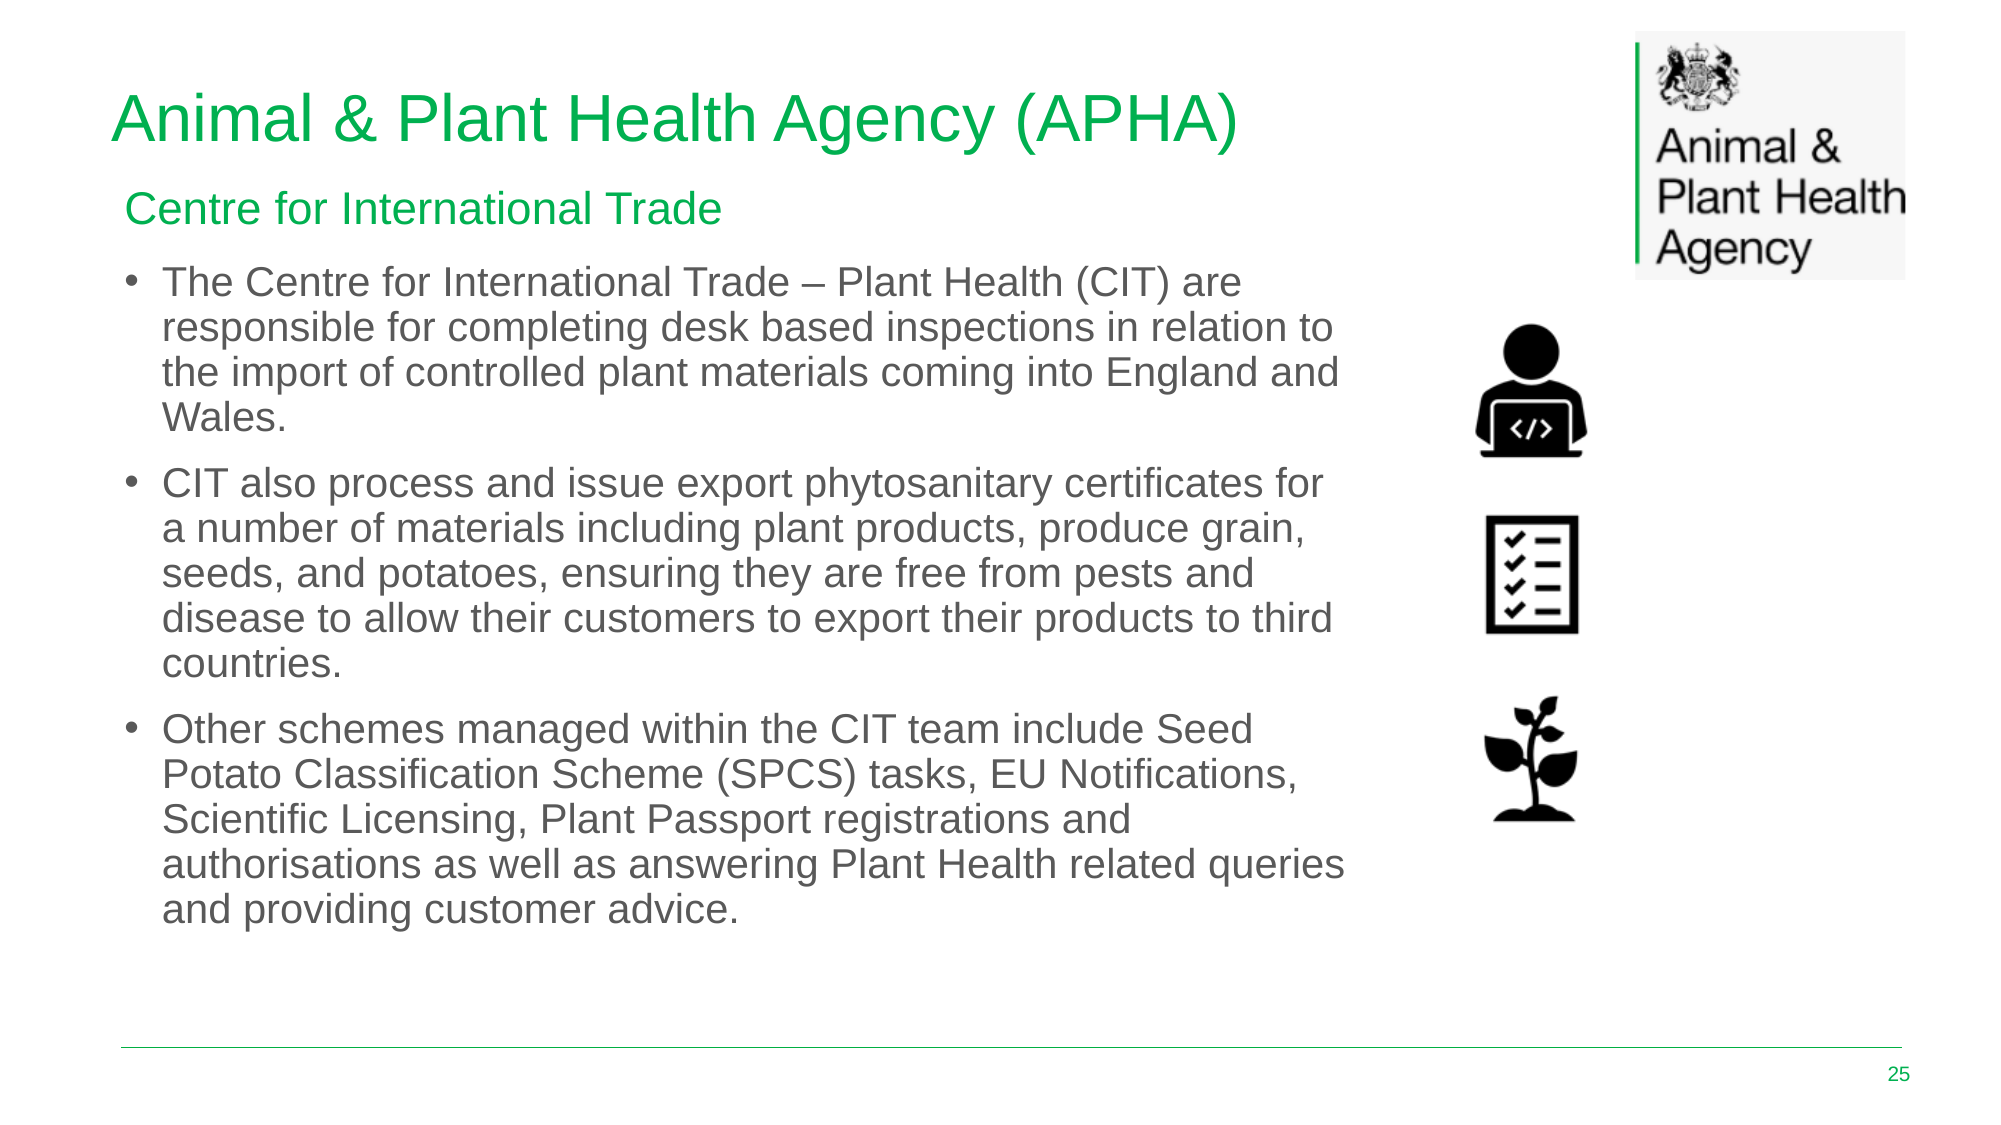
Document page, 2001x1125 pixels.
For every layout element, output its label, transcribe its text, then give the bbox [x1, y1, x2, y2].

list The Centre for International Trade – Plant Health (CIT) are responsible for completing desk based inspections in relation to the import of controlled plant materials coming into England and Wales. CIT also process and issue export phytosanitary certificates for a number of materials including plant products, produce grain, seeds, and potatoes, ensuring they are free from pests and disease to allow their customers to export their products to third countries. Other schemes managed within the CIT team include Seed Potato Classification Scheme (SPCS) tasks, EU Notifications, Scientific Licensing, Plant Passport registrations and authorisations as well as answering Plant Health related queries and providing customer advice. [109, 252, 1367, 1015]
picture [1448, 300, 1615, 467]
slide_number 25 [1835, 1042, 1926, 1103]
picture [1455, 684, 1607, 834]
picture [1634, 31, 1907, 280]
picture [1461, 504, 1604, 646]
title Animal & Plant Health Agency (APHA) [96, 76, 1634, 156]
list Centre for International Trade [109, 177, 1466, 227]
